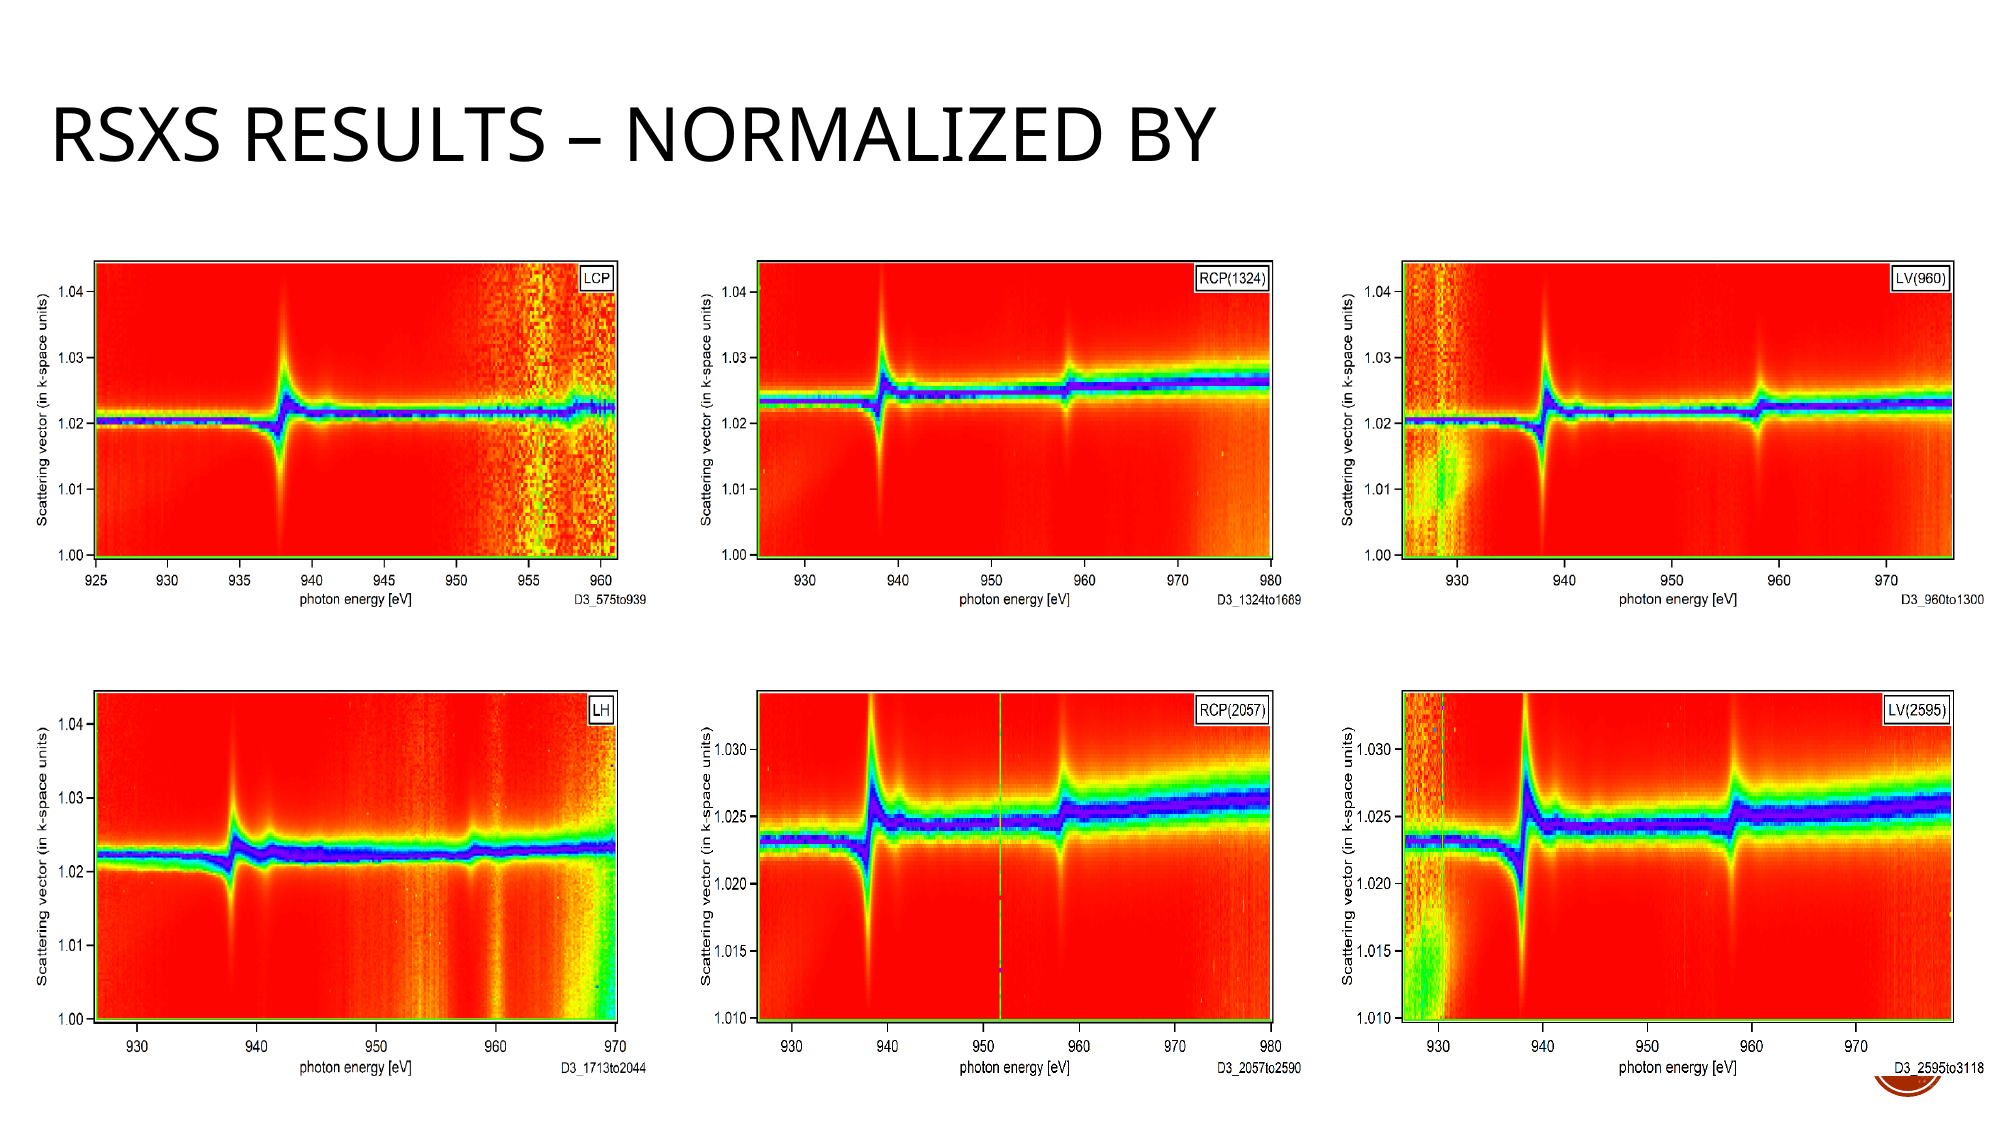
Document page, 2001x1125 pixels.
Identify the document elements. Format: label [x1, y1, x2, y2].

picture [34, 674, 646, 1076]
picture [34, 246, 646, 607]
picture [1339, 674, 1984, 1076]
picture [1339, 246, 1984, 607]
picture [698, 246, 1301, 607]
picture [698, 674, 1301, 1076]
